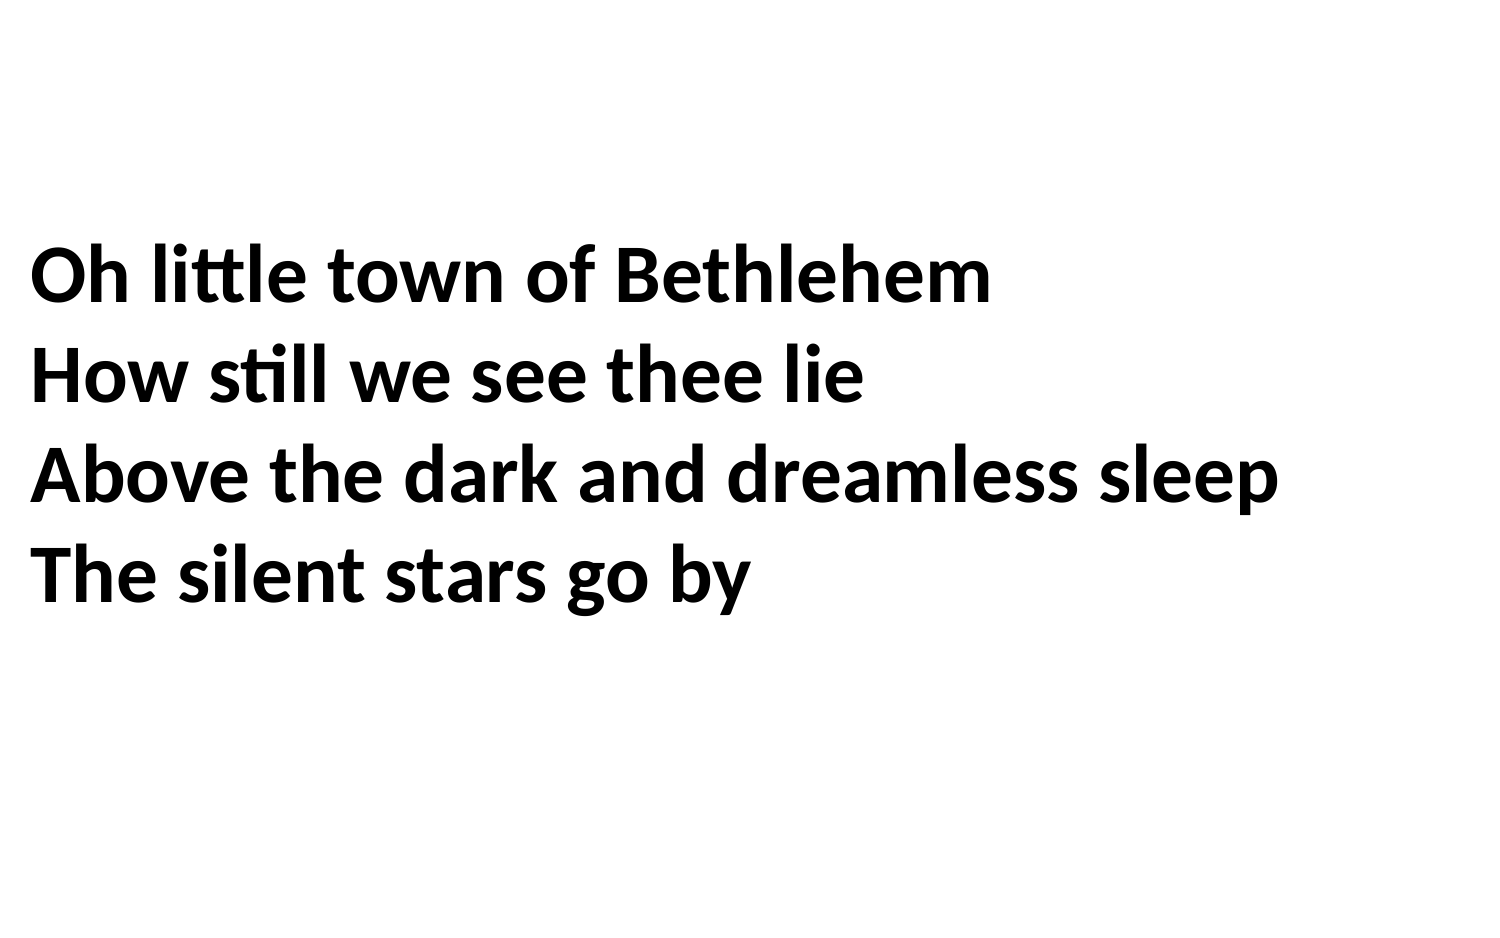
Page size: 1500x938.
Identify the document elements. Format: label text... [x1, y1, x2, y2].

text_box Oh little town of Bethlehem How still we see thee lie Above the dark and dreamless sleep The silent stars go by [15, 211, 1485, 727]
